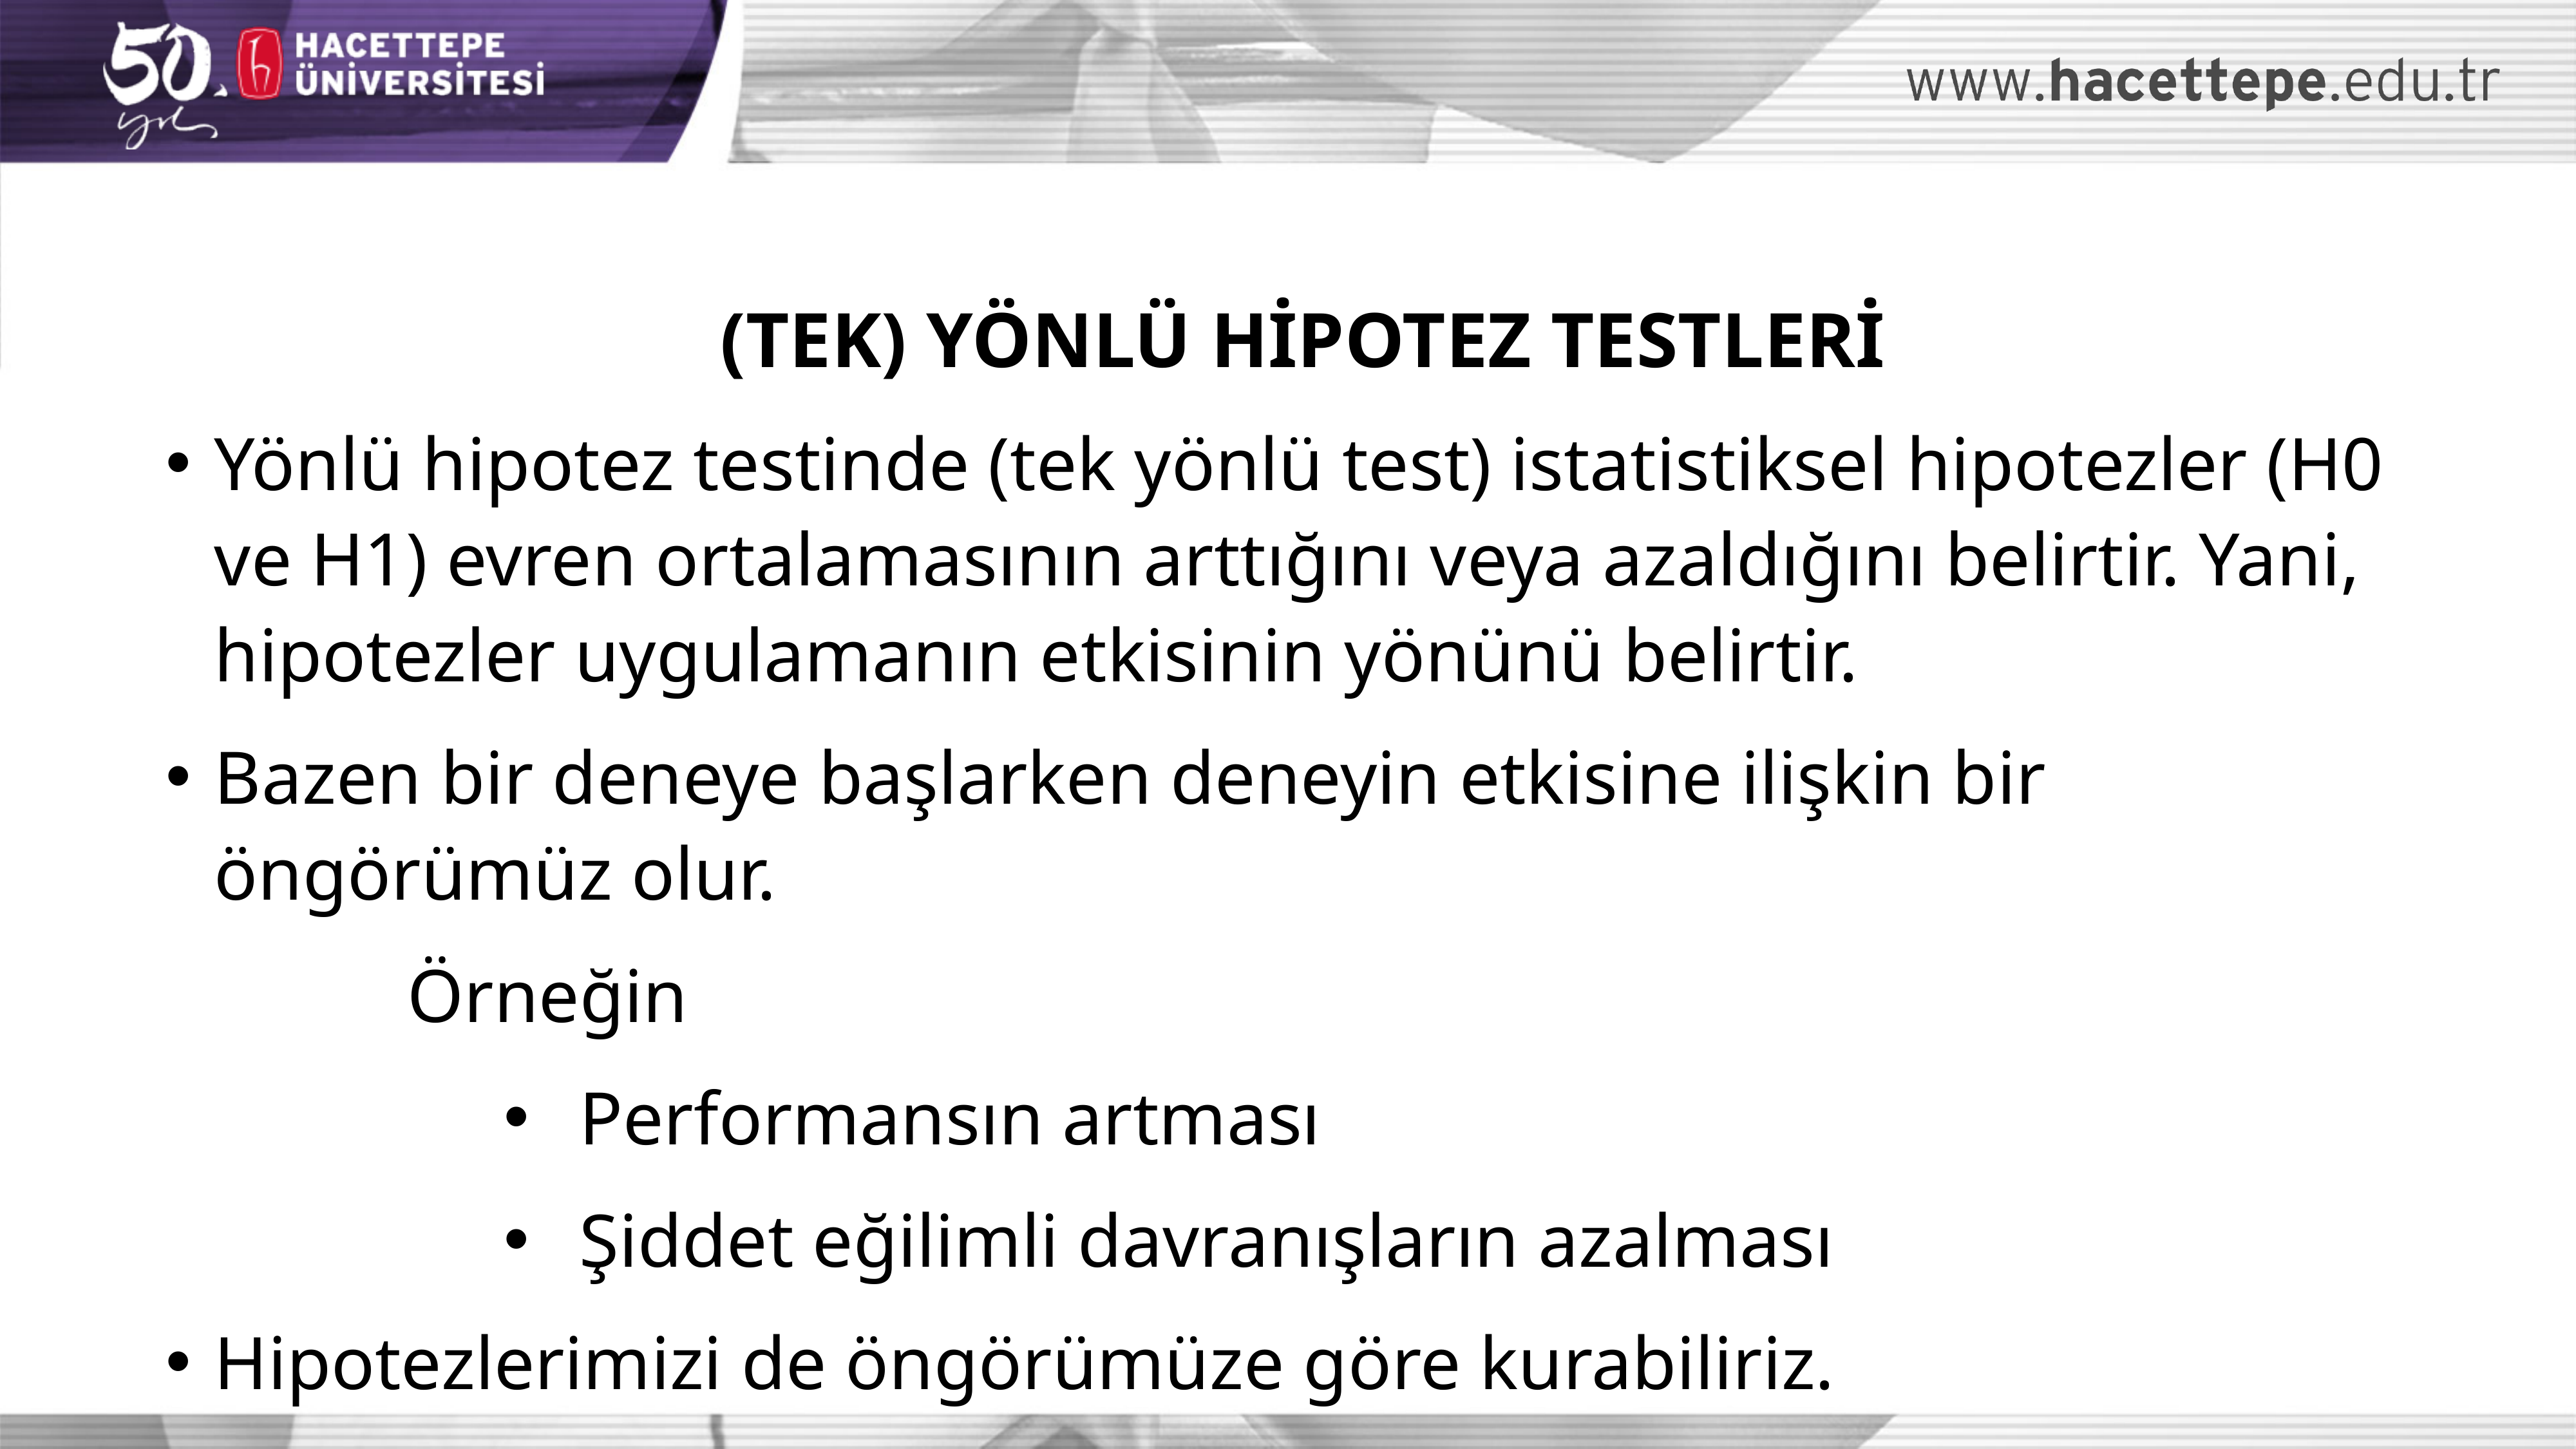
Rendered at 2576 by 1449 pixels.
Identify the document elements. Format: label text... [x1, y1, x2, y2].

picture [0, 0, 2576, 1449]
text_box (TEK) YÖNLÜ HİPOTEZ TESTLERİ Yönlü hipotez testinde (tek yönlü test) istatistiksel hipotezler (H0 ve H1) evren ortalamasının arttığını veya azaldığını belirtir. Yani, hipotezler uygulamanın etkisinin yönünü belirtir. Bazen bir deneye başlarken deneyin etkisine ilişkin bir öngörümüz olur. Örneğin Performansın artması Şiddet eğilimli davranışların azalması Hipotezlerimizi de öngörümüze göre kurabiliriz. [156, 273, 2450, 1449]
